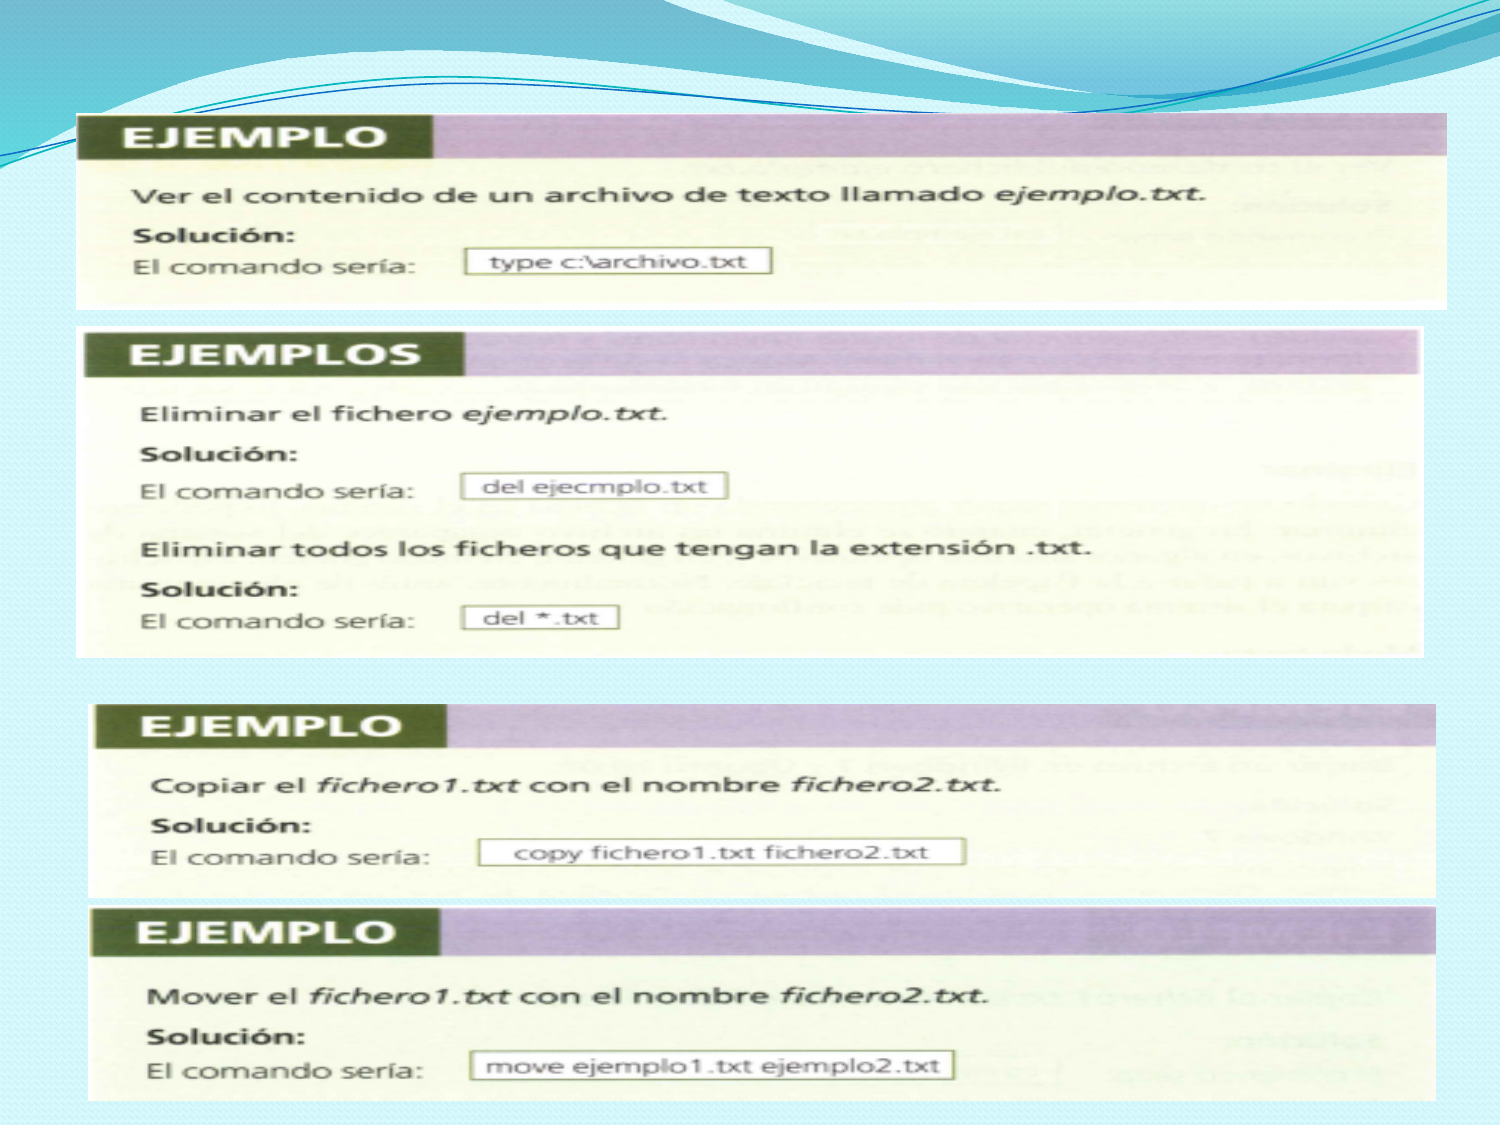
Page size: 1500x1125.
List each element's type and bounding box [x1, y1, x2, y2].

list [29, 30, 1425, 1038]
picture [76, 113, 1448, 310]
picture [88, 904, 1436, 1102]
picture [76, 326, 1424, 658]
picture [88, 703, 1436, 899]
